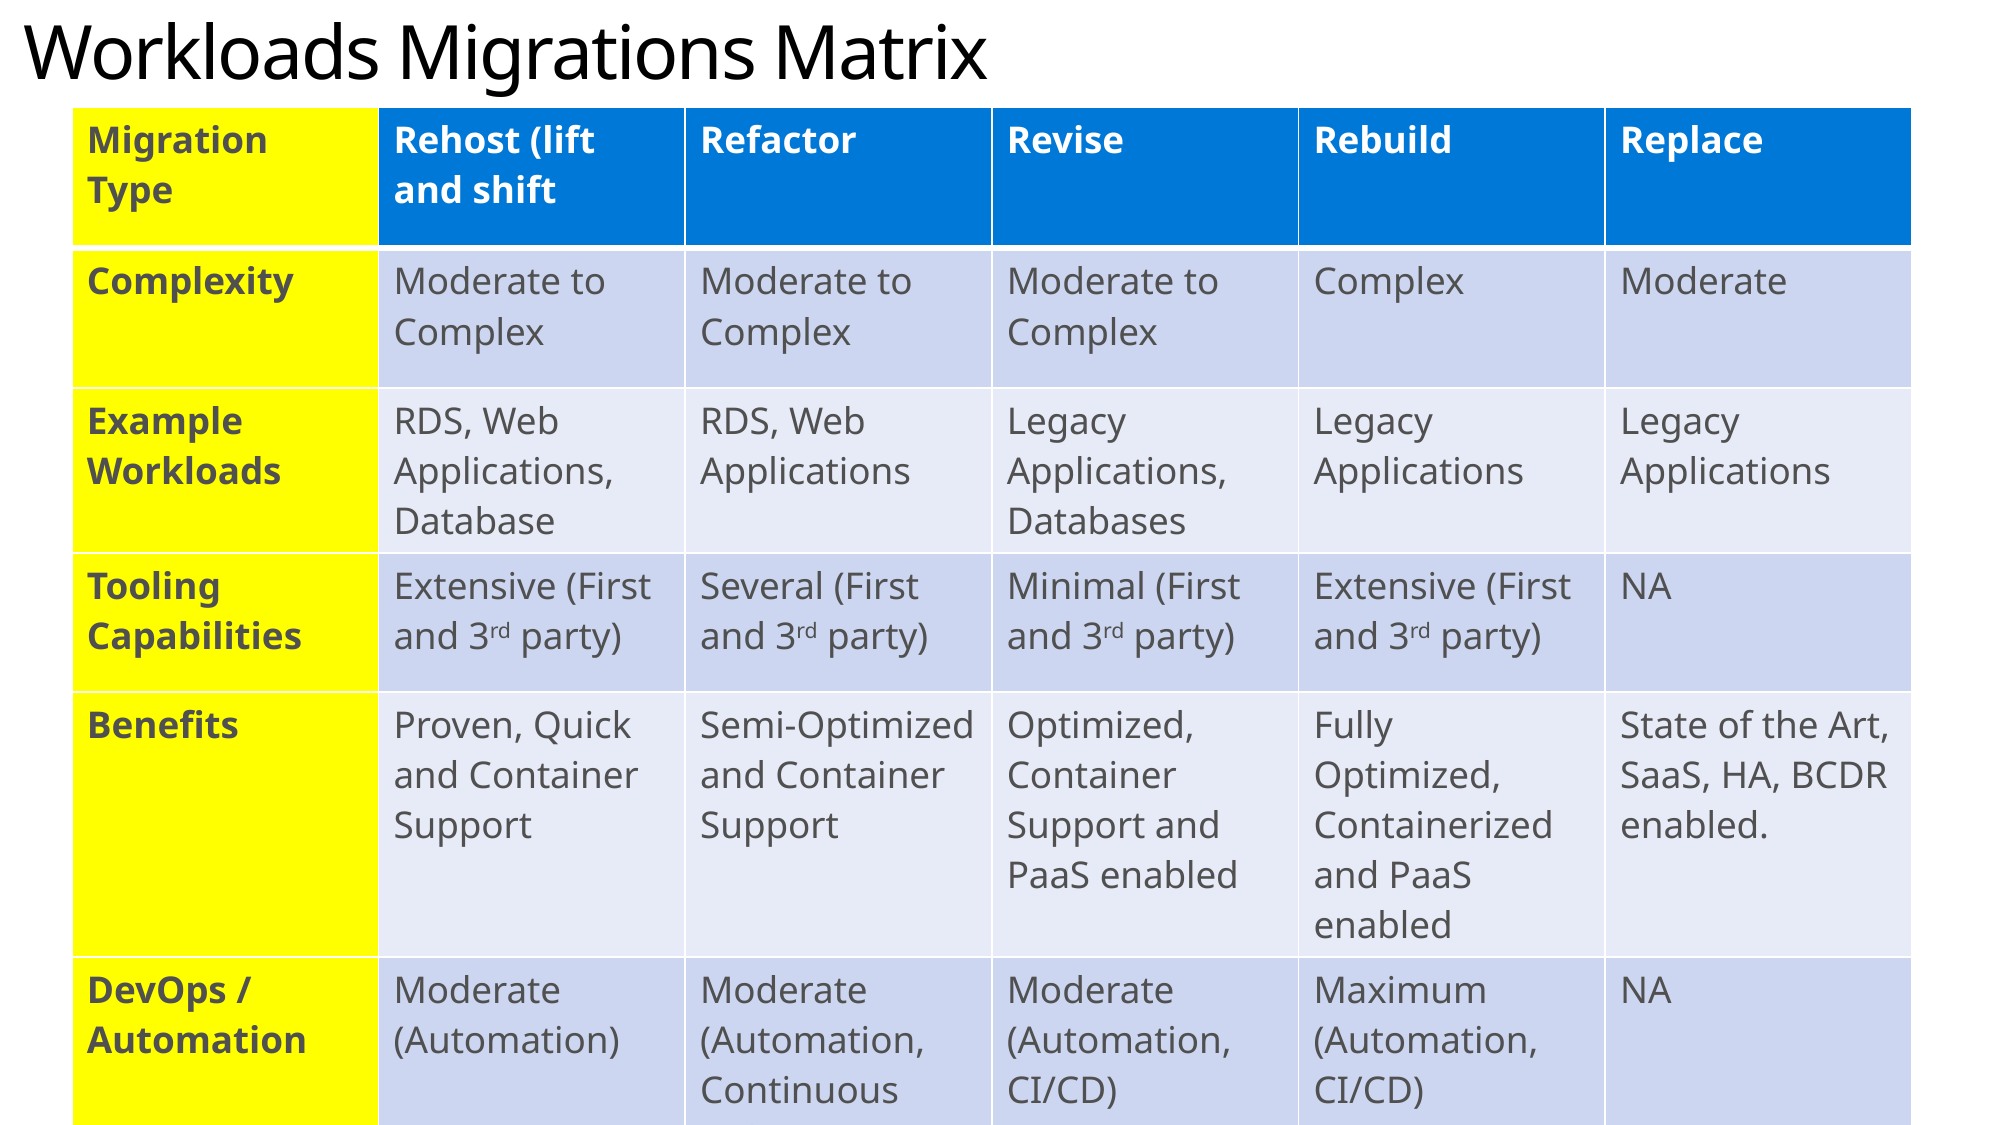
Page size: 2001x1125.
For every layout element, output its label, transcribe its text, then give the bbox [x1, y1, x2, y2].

table_header Rehost (lift and shift [379, 108, 684, 245]
table_cell Example Workloads [73, 389, 378, 552]
table_header Refactor [686, 108, 991, 245]
table_header Replace [1606, 108, 1911, 245]
table_cell DevOps / Automation [73, 958, 378, 1125]
table_cell Moderate (Automation) [379, 958, 684, 1125]
table_cell Proven, Quick and Container Support [379, 693, 684, 956]
table_cell Moderate to Complex [993, 251, 1298, 387]
table_header Revise [993, 108, 1298, 245]
table_cell Legacy Applications [1299, 389, 1604, 552]
table_cell Moderate [1606, 251, 1911, 387]
table_cell Several (First and 3rd party) [686, 554, 991, 691]
table_cell Maximum (Automation, CI/CD) [1299, 958, 1604, 1125]
table_cell Extensive (First and 3rd party) [379, 554, 684, 691]
table_cell NA [1606, 958, 1911, 1125]
table_cell Tooling Capabilities [73, 554, 378, 691]
table_cell Optimized, Container Support and PaaS enabled [993, 693, 1298, 956]
table_cell Complexity [73, 251, 378, 387]
table_cell Extensive (First and 3rd party) [1299, 554, 1604, 691]
table_cell Fully Optimized, Containerized and PaaS enabled [1299, 693, 1604, 956]
table_cell State of the Art, SaaS, HA, BCDR enabled. [1606, 693, 1911, 956]
table_cell Legacy Applications [1606, 389, 1911, 552]
table_cell RDS, Web Applications, Database [379, 389, 684, 552]
table_cell Minimal (First and 3rd party) [993, 554, 1298, 691]
title Workloads Migrations Matrix [0, 0, 1912, 125]
table_cell Moderate (Automation, Continuous Delivery) [686, 958, 991, 1125]
table_header Rebuild [1299, 108, 1604, 245]
table_cell Moderate (Automation, CI/CD) [993, 958, 1298, 1125]
table_header Migration Type [73, 108, 378, 245]
table_cell Benefits [73, 693, 378, 956]
table_cell Legacy Applications, Databases [993, 389, 1298, 552]
table_cell RDS, Web Applications [686, 389, 991, 552]
table_cell Moderate to Complex [379, 251, 684, 387]
table_cell Complex [1299, 251, 1604, 387]
table_cell NA [1606, 554, 1911, 691]
table_cell Moderate to Complex [686, 251, 991, 387]
table_cell Semi-Optimized and Container Support [686, 693, 991, 956]
